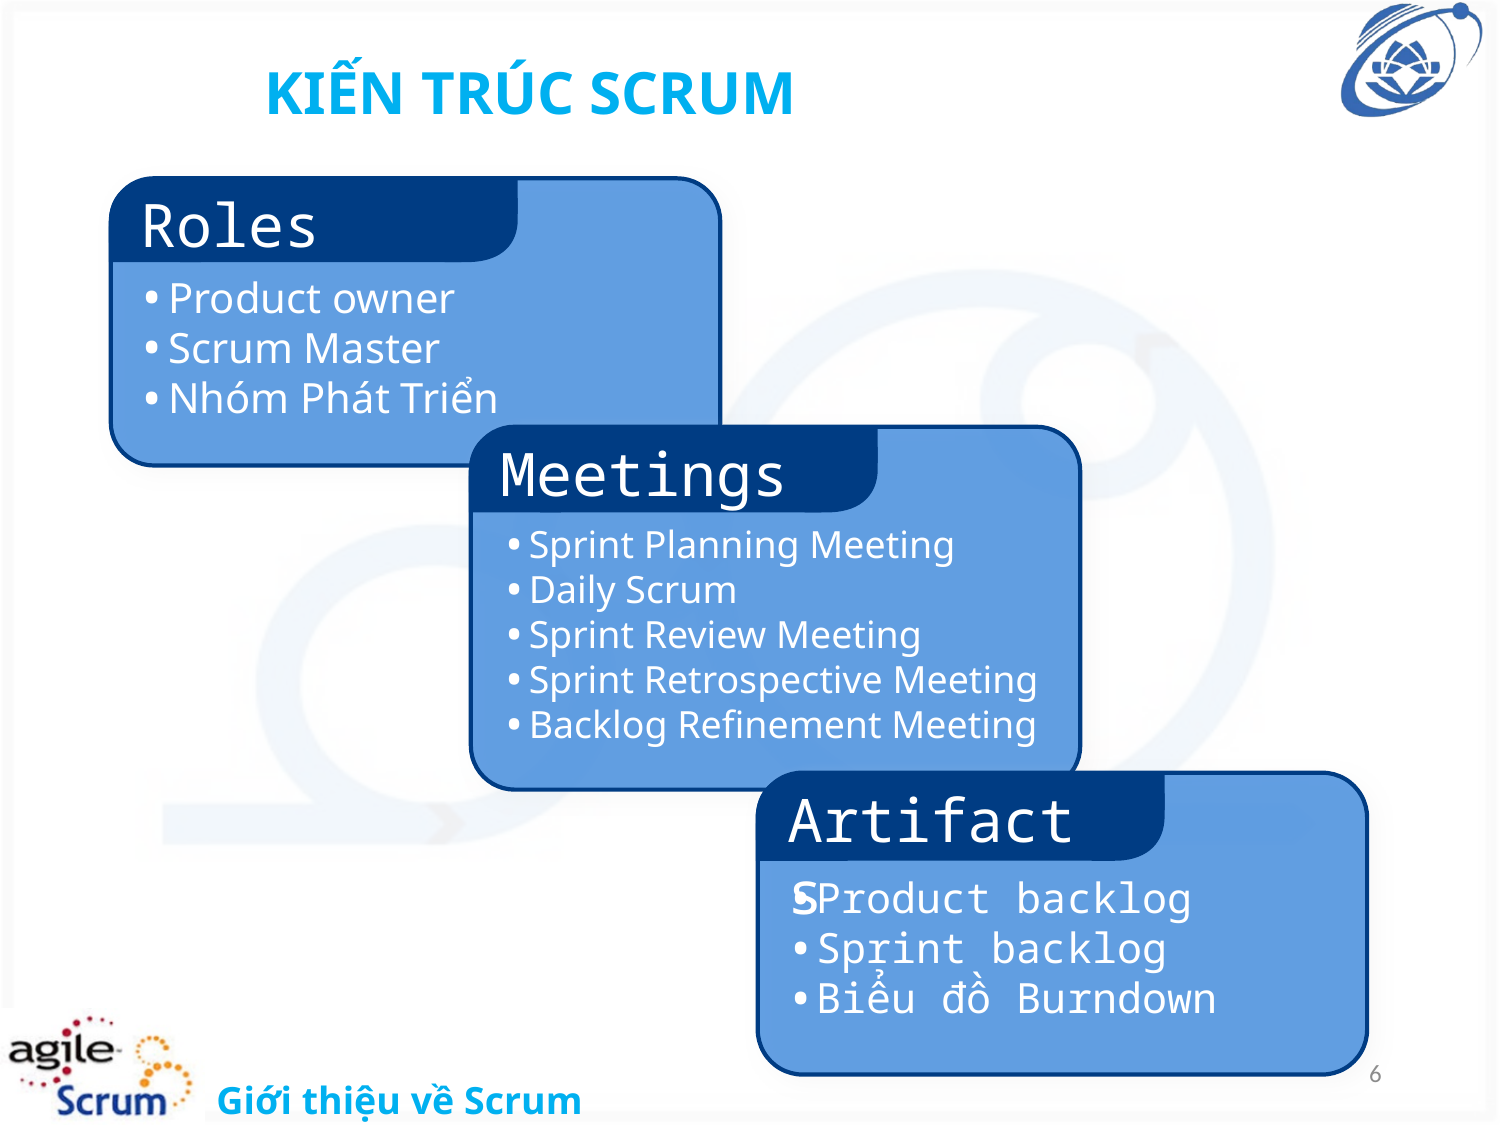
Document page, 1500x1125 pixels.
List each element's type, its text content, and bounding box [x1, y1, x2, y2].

slide_number 6 [1059, 1042, 1397, 1103]
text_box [468, 426, 1083, 790]
picture [0, 1008, 205, 1125]
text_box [755, 772, 1368, 1075]
picture [1337, 0, 1486, 126]
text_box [108, 178, 721, 466]
text_box KIẾN TRÚC SCRUM [250, 48, 812, 134]
text_box Giới thiệu về Scrum [205, 1069, 598, 1125]
